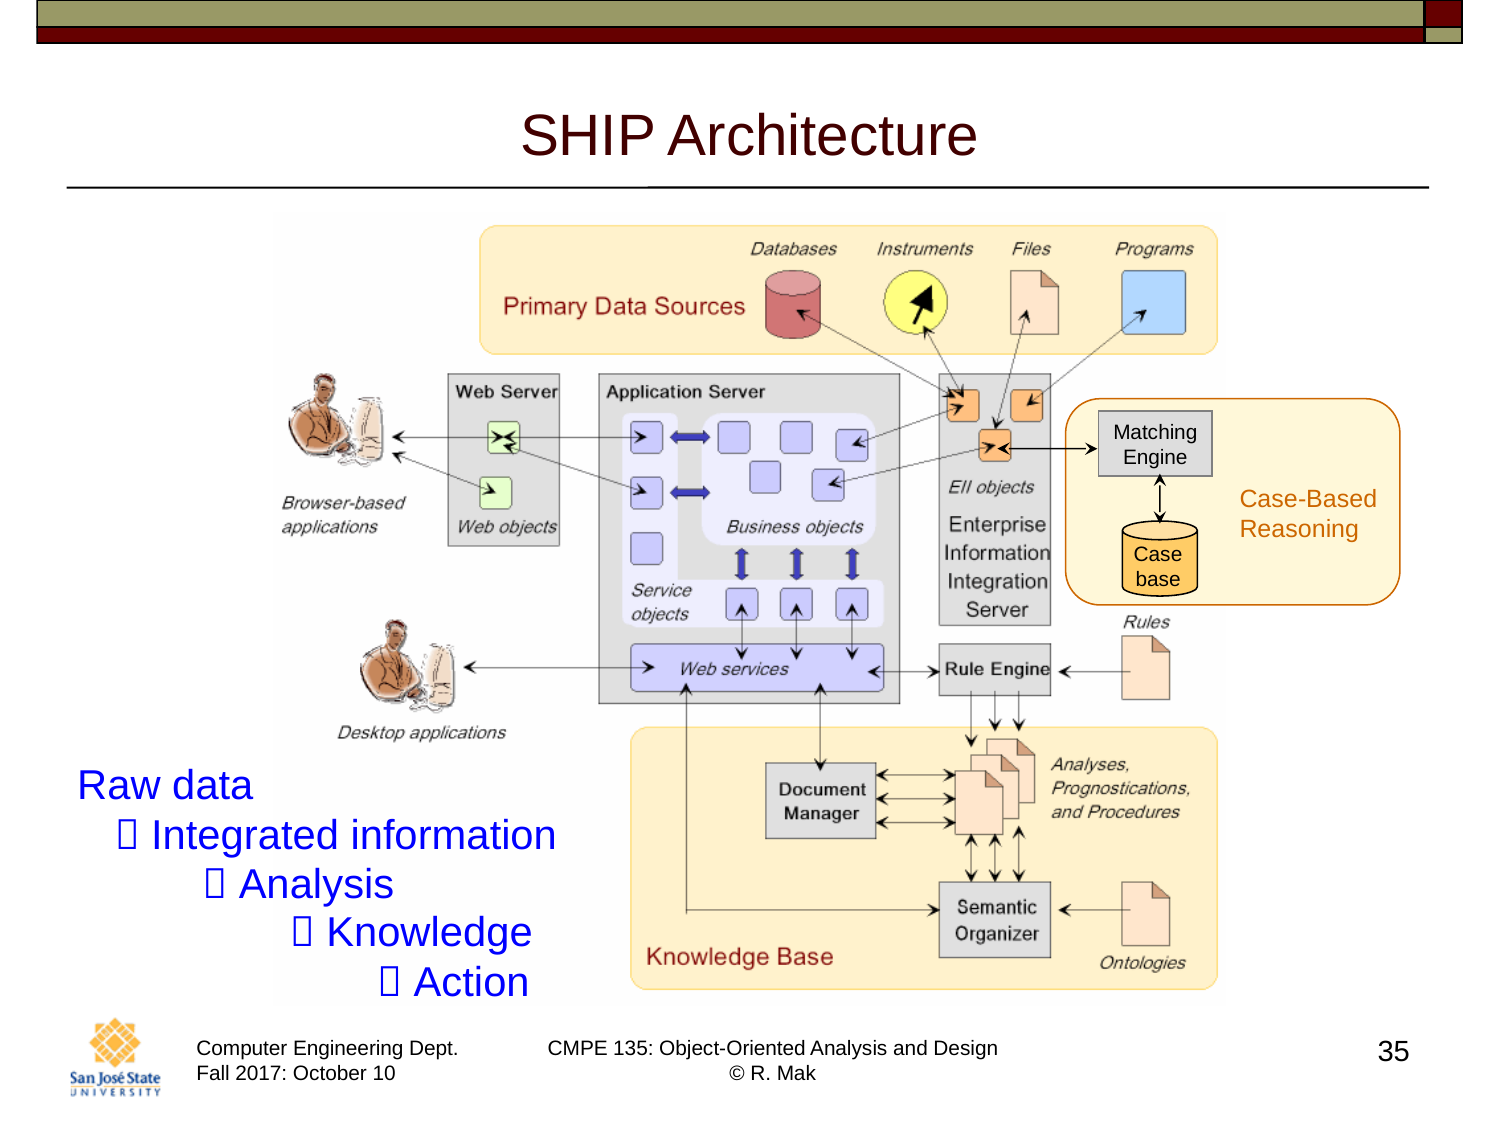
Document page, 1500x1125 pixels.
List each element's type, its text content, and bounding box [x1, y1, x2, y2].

text_box  Analysis [187, 849, 268, 915]
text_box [1065, 398, 1401, 606]
title SHIP Architecture [75, 67, 1425, 175]
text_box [997, 410, 1214, 599]
slide_number 35 [1335, 1025, 1425, 1100]
text_box Raw data [62, 750, 268, 815]
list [273, 212, 1226, 1006]
picture [60, 1012, 166, 1112]
text_box  Integrated information [99, 800, 268, 865]
